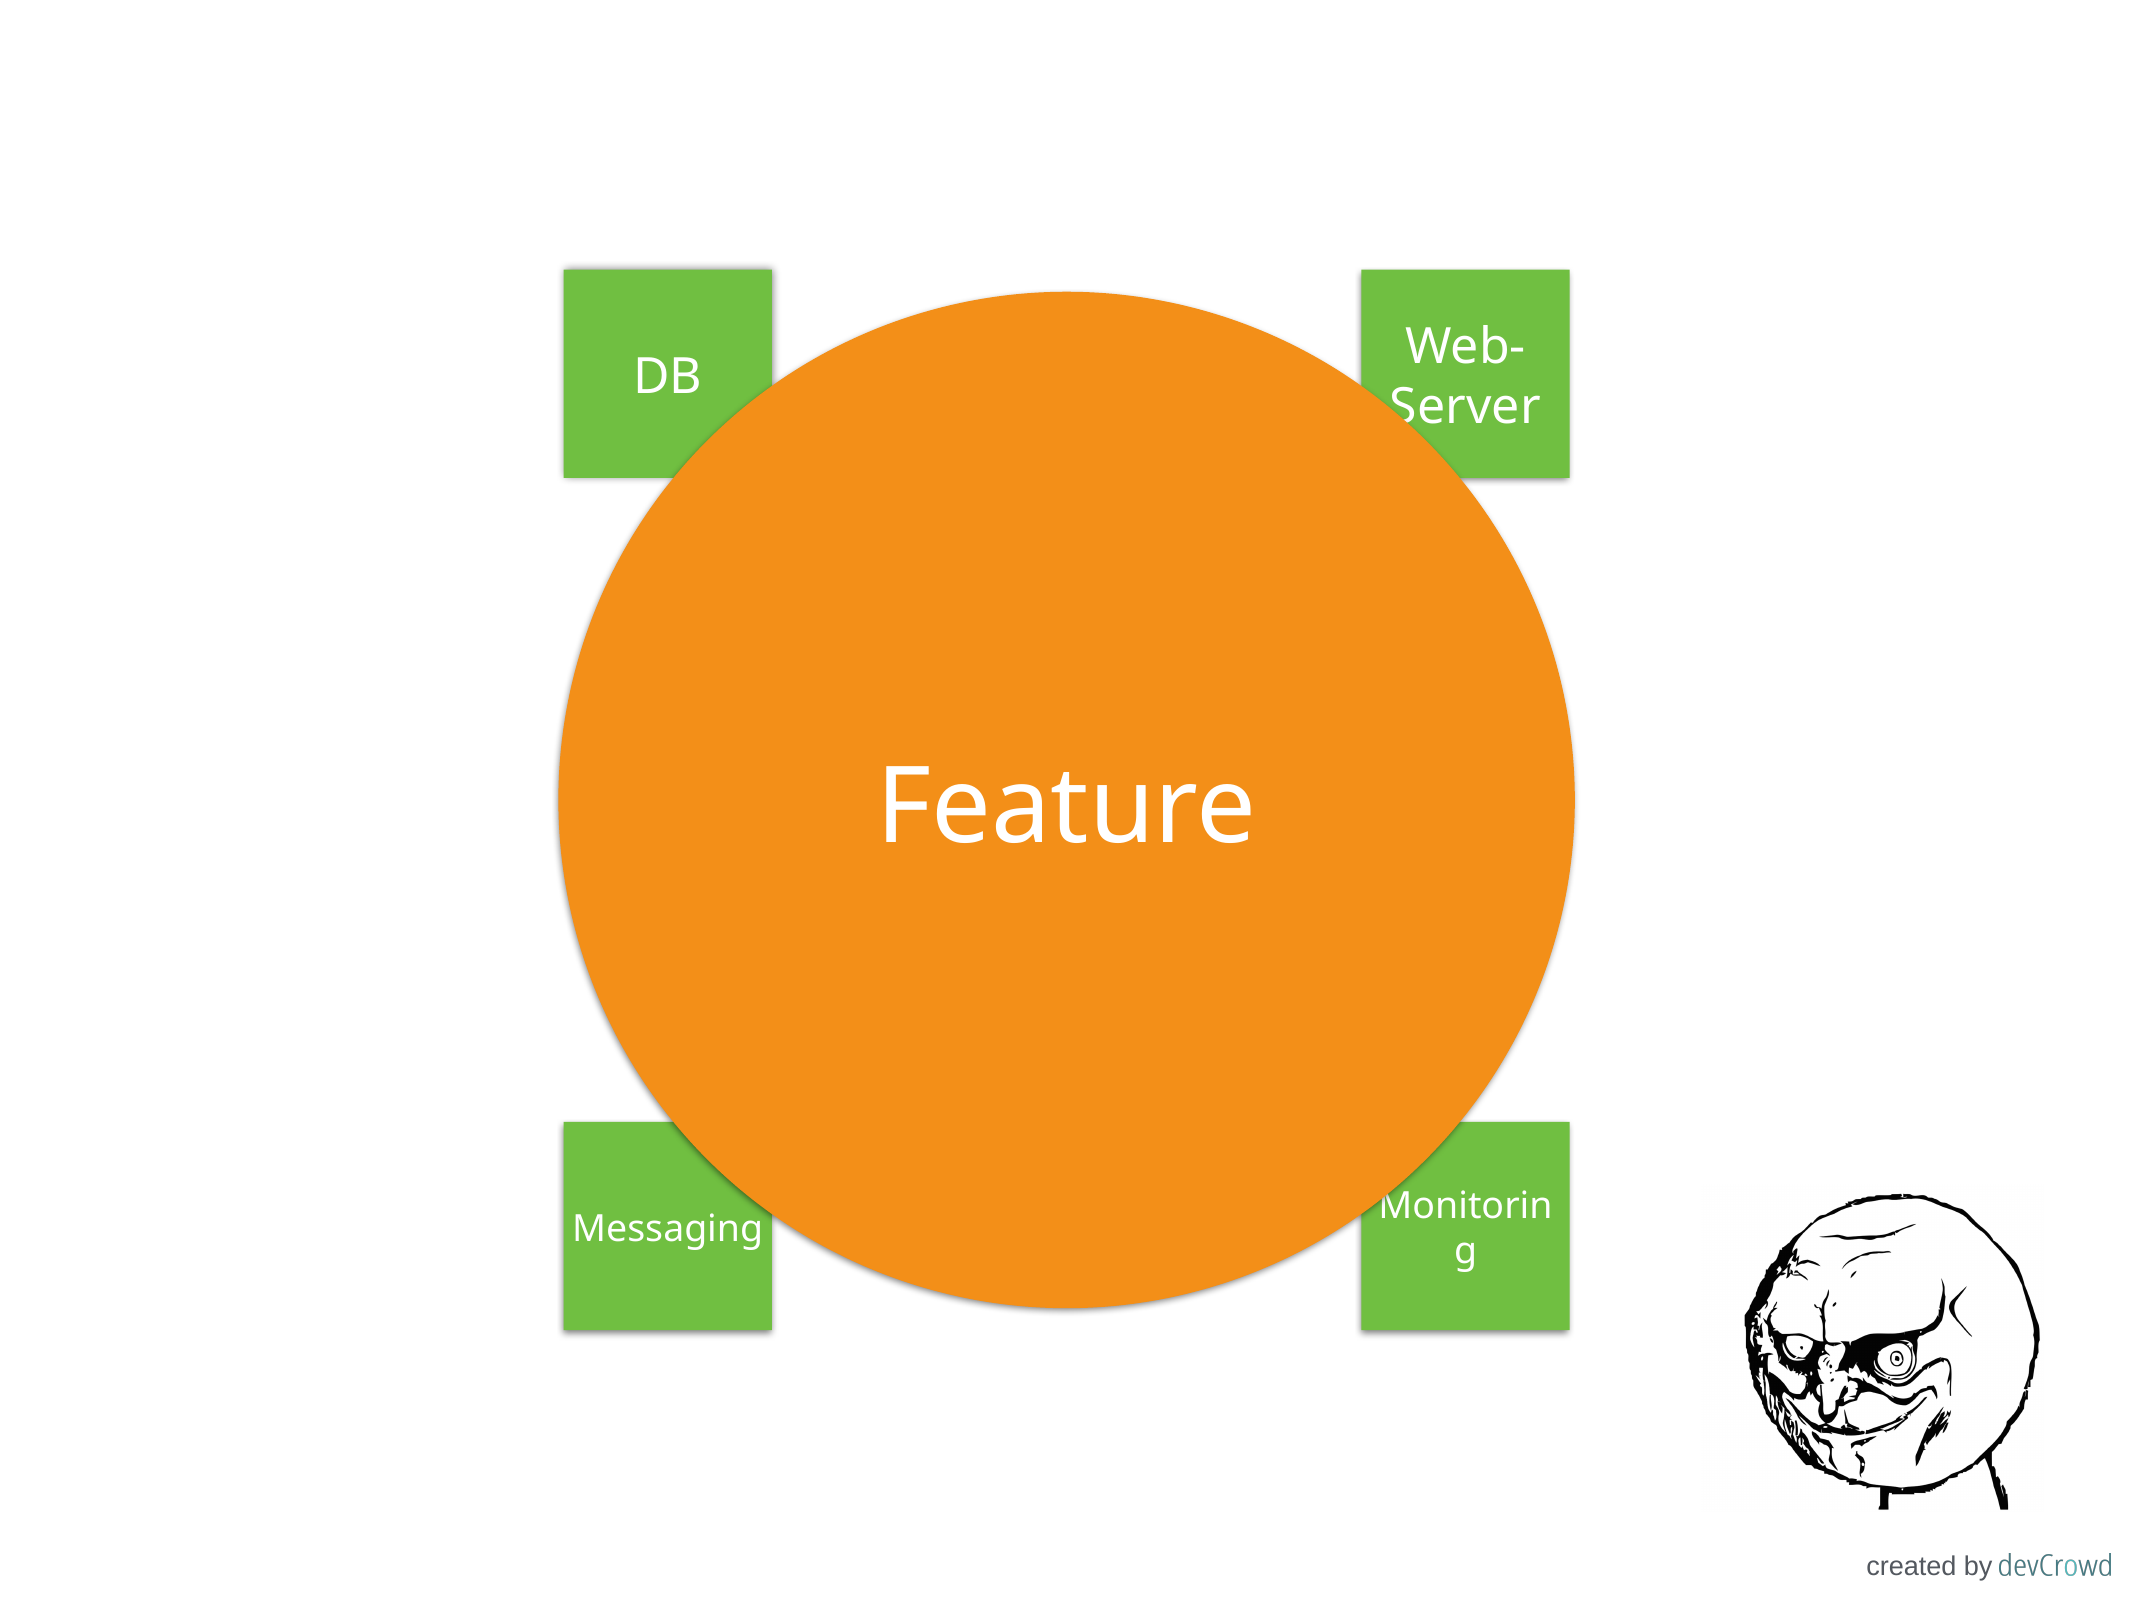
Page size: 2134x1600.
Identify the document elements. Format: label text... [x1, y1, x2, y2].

text_box Messaging [563, 1121, 772, 1331]
text_box Monitoring [1361, 1121, 1570, 1331]
picture [1701, 1184, 2044, 1513]
text_box Web-Server [1361, 269, 1570, 478]
text_box Feature [558, 291, 1575, 1309]
text_box DB [563, 269, 772, 478]
